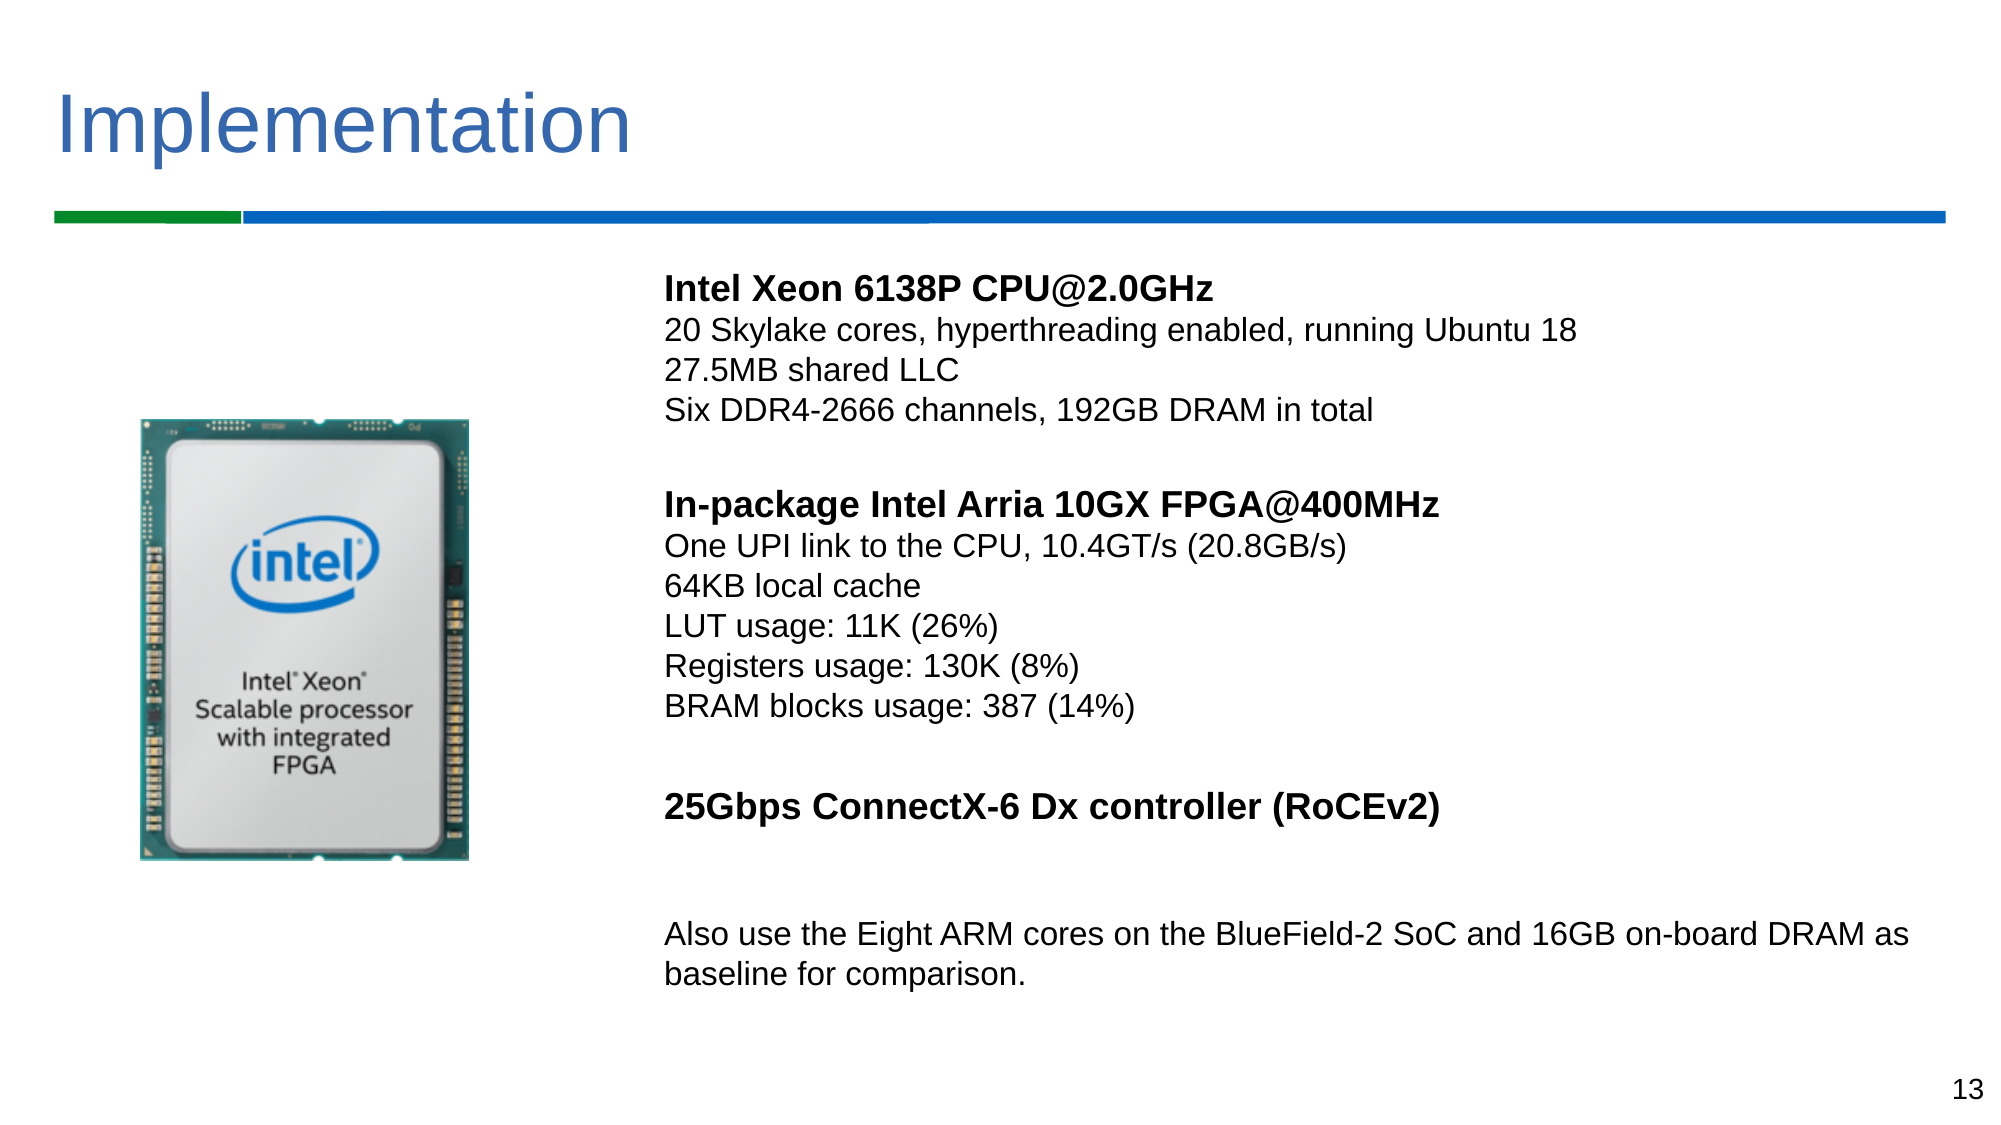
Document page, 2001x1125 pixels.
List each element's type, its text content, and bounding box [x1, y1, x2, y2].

text_box Implementation [53, 66, 1947, 169]
text_box 25Gbps ConnectX-6 Dx controller (RoCEv2) Also use the Eight ARM cores on the BlueField-2 SoC and 16GB on-board DRAM as baseline for comparison. [649, 774, 1933, 1000]
slide_number 13 [1932, 1062, 1999, 1123]
text_box Intel Xeon 6138P CPU@2.0GHz 20 Skylake cores, hyperthreading enabled, running Ubuntu 18 27.5MB shared LLC Six DDR4-2666 channels, 192GB DRAM in total [649, 256, 1852, 436]
picture [140, 419, 469, 861]
text_box In-package Intel Arria 10GX FPGA@400MHz One UPI link to the CPU, 10.4GT/s (20.8GB/s) 64KB local cache LUT usage: 11K (26%) Registers usage: 130K (8%) BRAM blocks usage: 387 (14%) [649, 472, 1731, 732]
